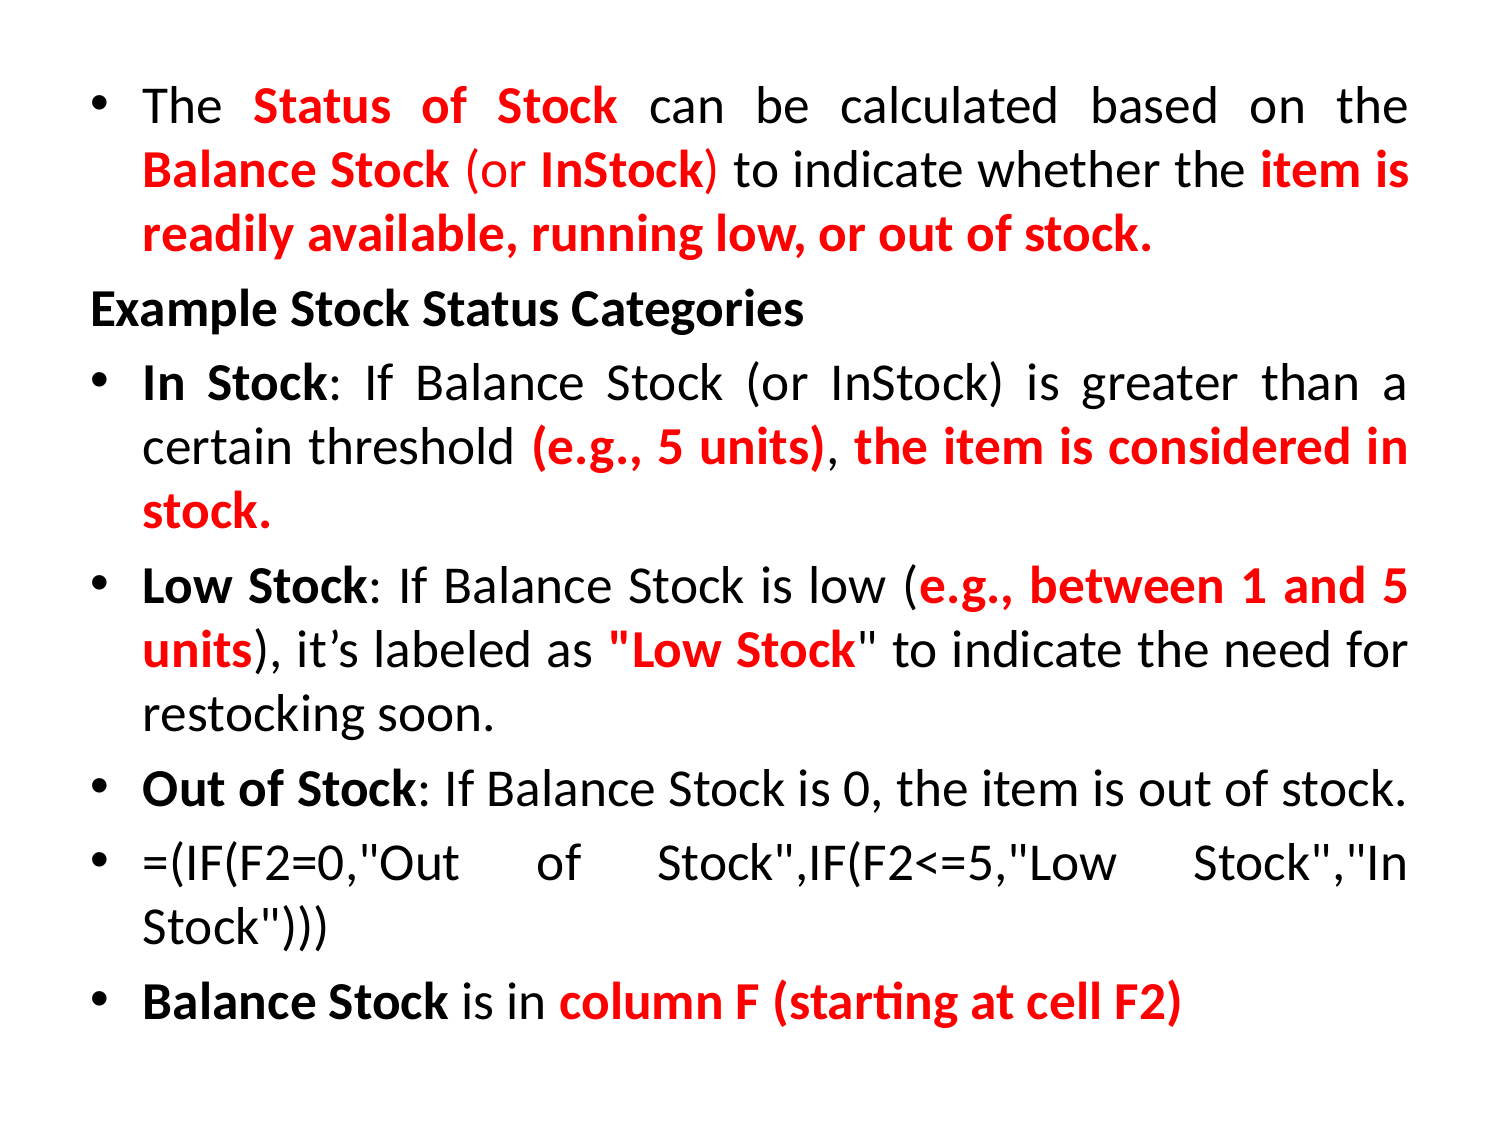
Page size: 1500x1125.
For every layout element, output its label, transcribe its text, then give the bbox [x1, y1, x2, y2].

list The Status of Stock can be calculated based on the Balance Stock (or InStock) to indicate whether the item is readily available, running low, or out of stock. Example Stock Status Categories In Stock: If Balance Stock (or InStock) is greater than a certain threshold (e.g., 5 units), the item is considered in stock. Low Stock: If Balance Stock is low (e.g., between 1 and 5 units), it’s labeled as "Low Stock" to indicate the need for restocking soon. Out of Stock: If Balance Stock is 0, the item is out of stock. =(IF(F2=0,"Out of Stock",IF(F2<=5,"Low Stock","In Stock"))) Balance Stock is in column F (starting at cell F2) [75, 62, 1425, 1100]
